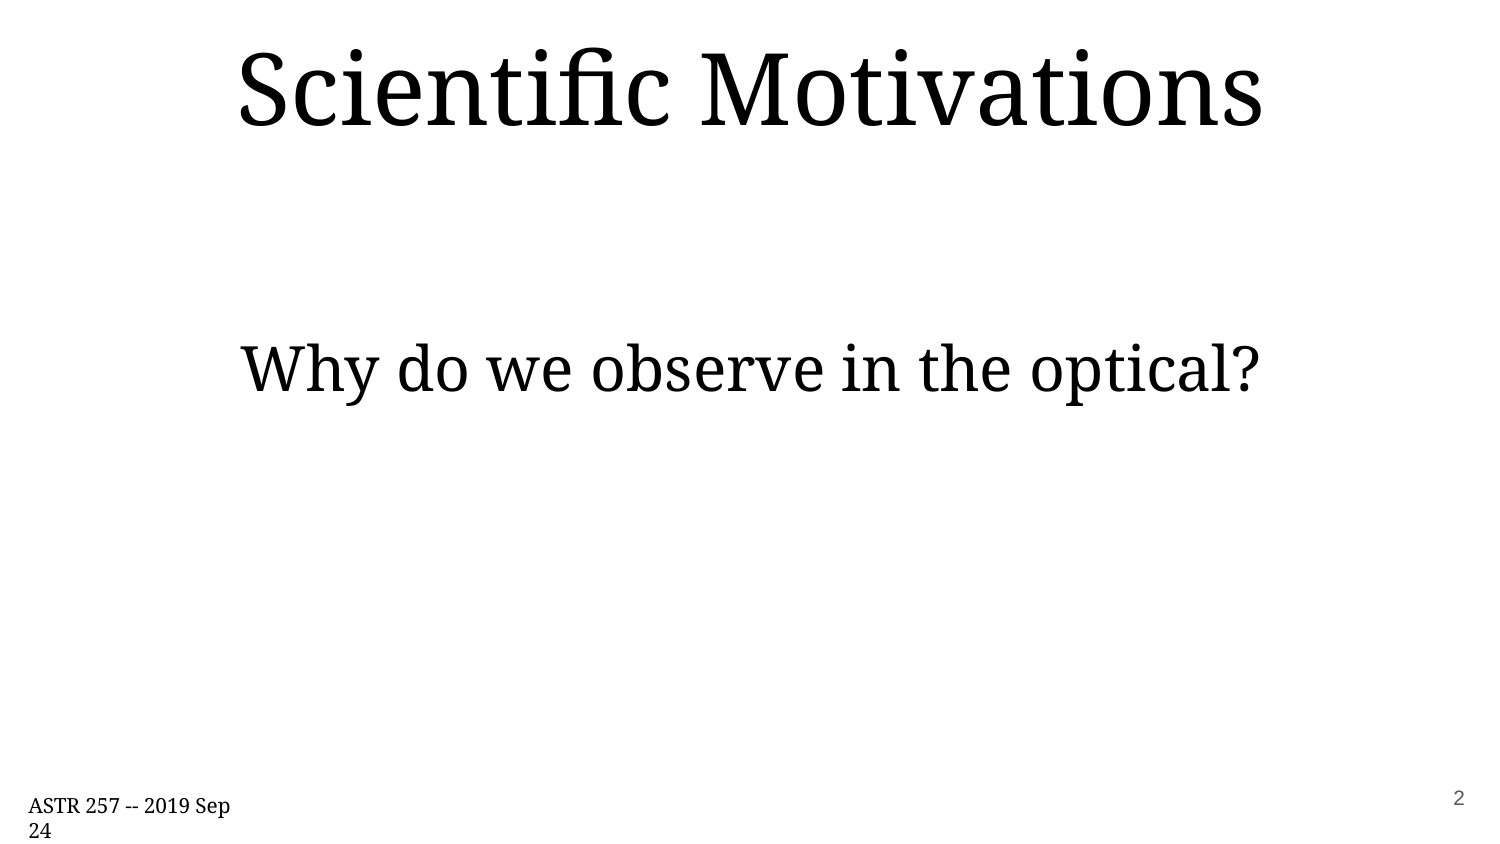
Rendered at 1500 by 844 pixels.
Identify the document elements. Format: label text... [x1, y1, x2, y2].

text_box Why do we observe in the optical? [127, 314, 1376, 501]
text_box Scientific Motivations [127, 10, 1376, 173]
slide_number ‹#› [1389, 764, 1480, 830]
